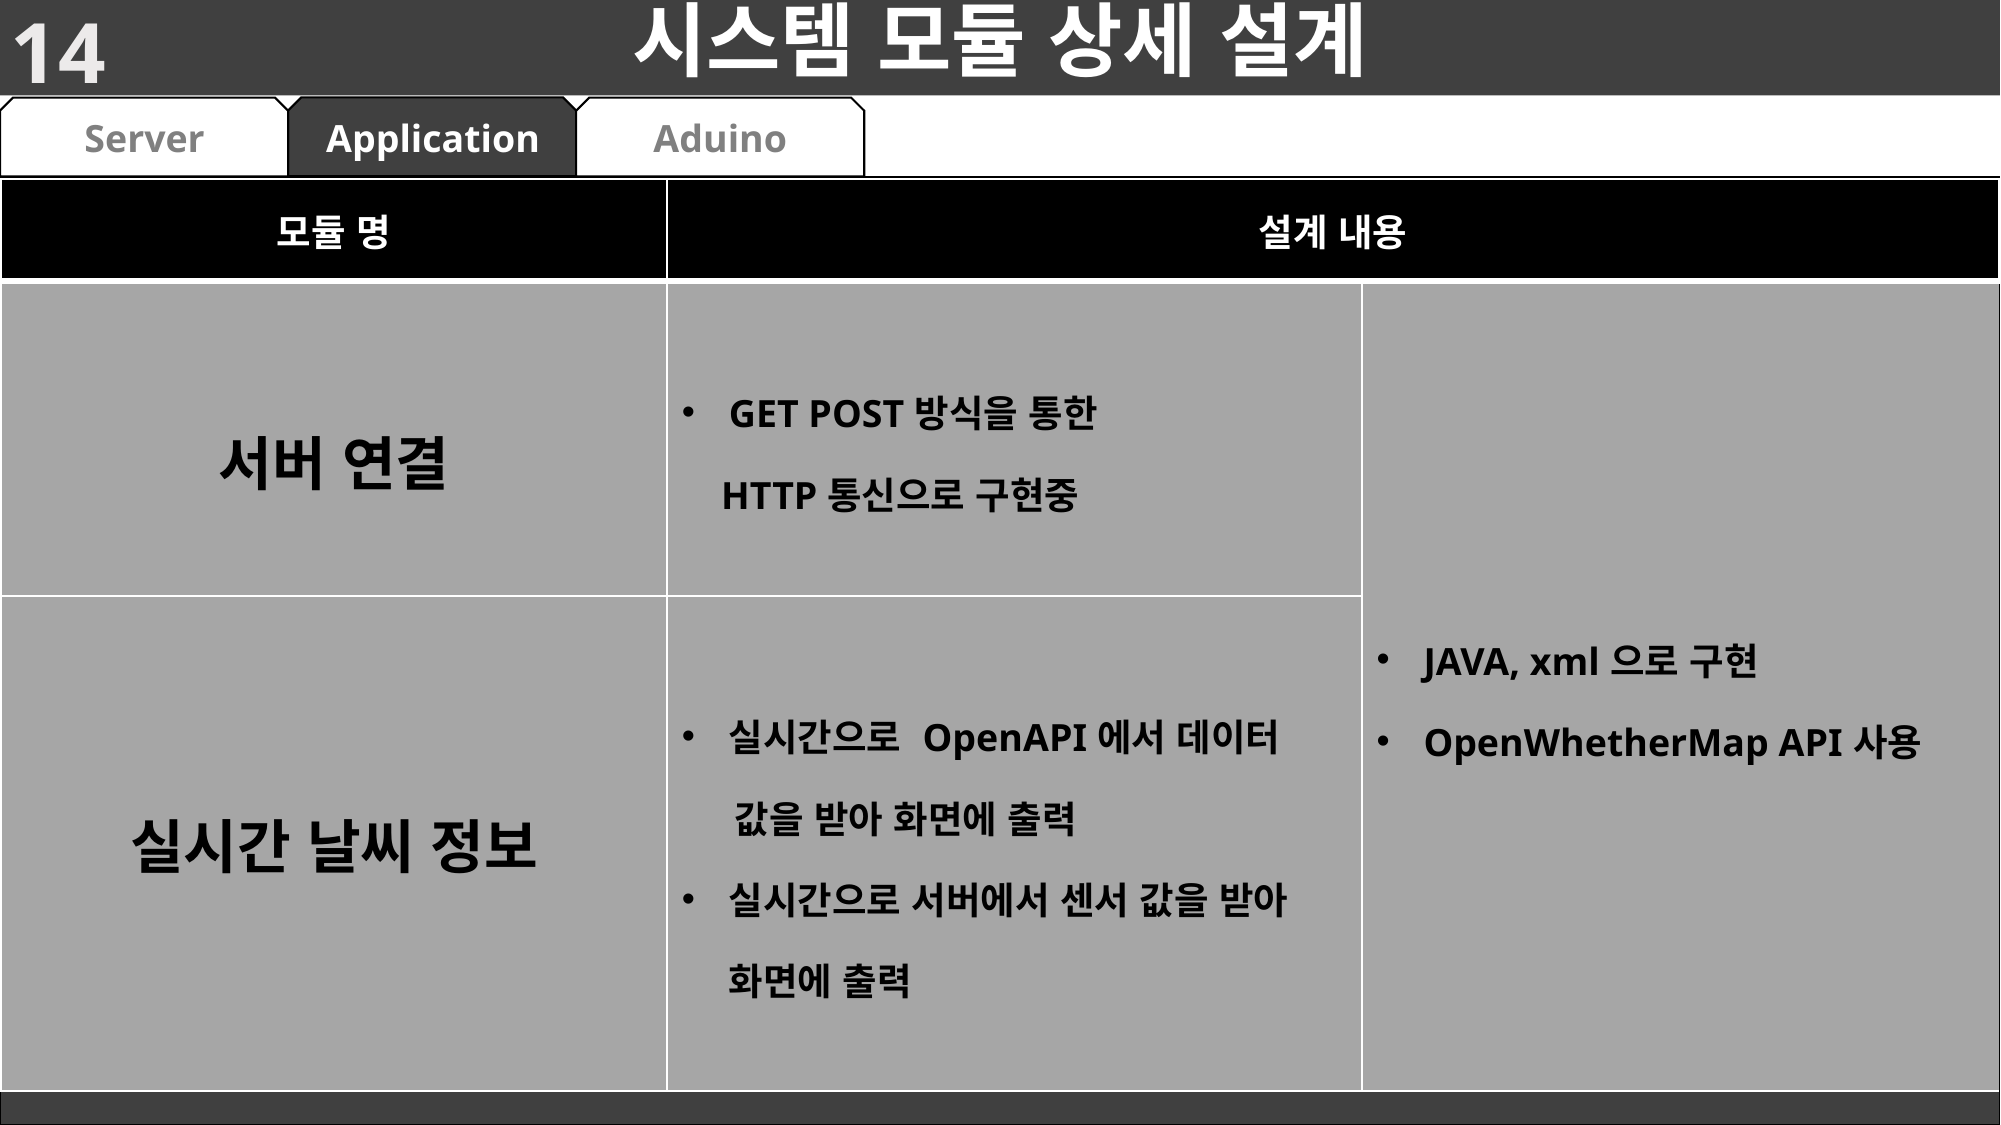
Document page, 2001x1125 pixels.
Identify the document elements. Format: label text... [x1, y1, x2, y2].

text_box [575, 96, 866, 178]
text_box Application [310, 107, 556, 168]
title 시스템 모듈 상세 설계 [121, 0, 2000, 96]
table_header 모듈 명 [2, 180, 666, 278]
text_box Server [69, 107, 220, 168]
table_cell 실시간으로 OpenAPI에서 데이터 값을 받아 화면에 출력 실시간으로 서버에서 센서 값을 받아 화면에 출력 [668, 597, 1361, 1090]
text_box 14 [0, 0, 121, 109]
text_box [0, 1087, 2000, 1125]
table_cell 서버 연결 [2, 284, 666, 595]
text_box Aduino [638, 107, 803, 168]
table_cell 실시간 날씨 정보 [2, 597, 666, 1090]
text_box [0, 97, 290, 178]
table_cell JAVA, xml으로 구현 OpenWhetherMap API사용 [1363, 284, 1999, 1090]
table_cell GET POST방식을 통한 HTTP통신으로 구현중 [668, 284, 1361, 595]
text_box [288, 97, 576, 178]
table_header 설계 내용 [668, 180, 1998, 278]
